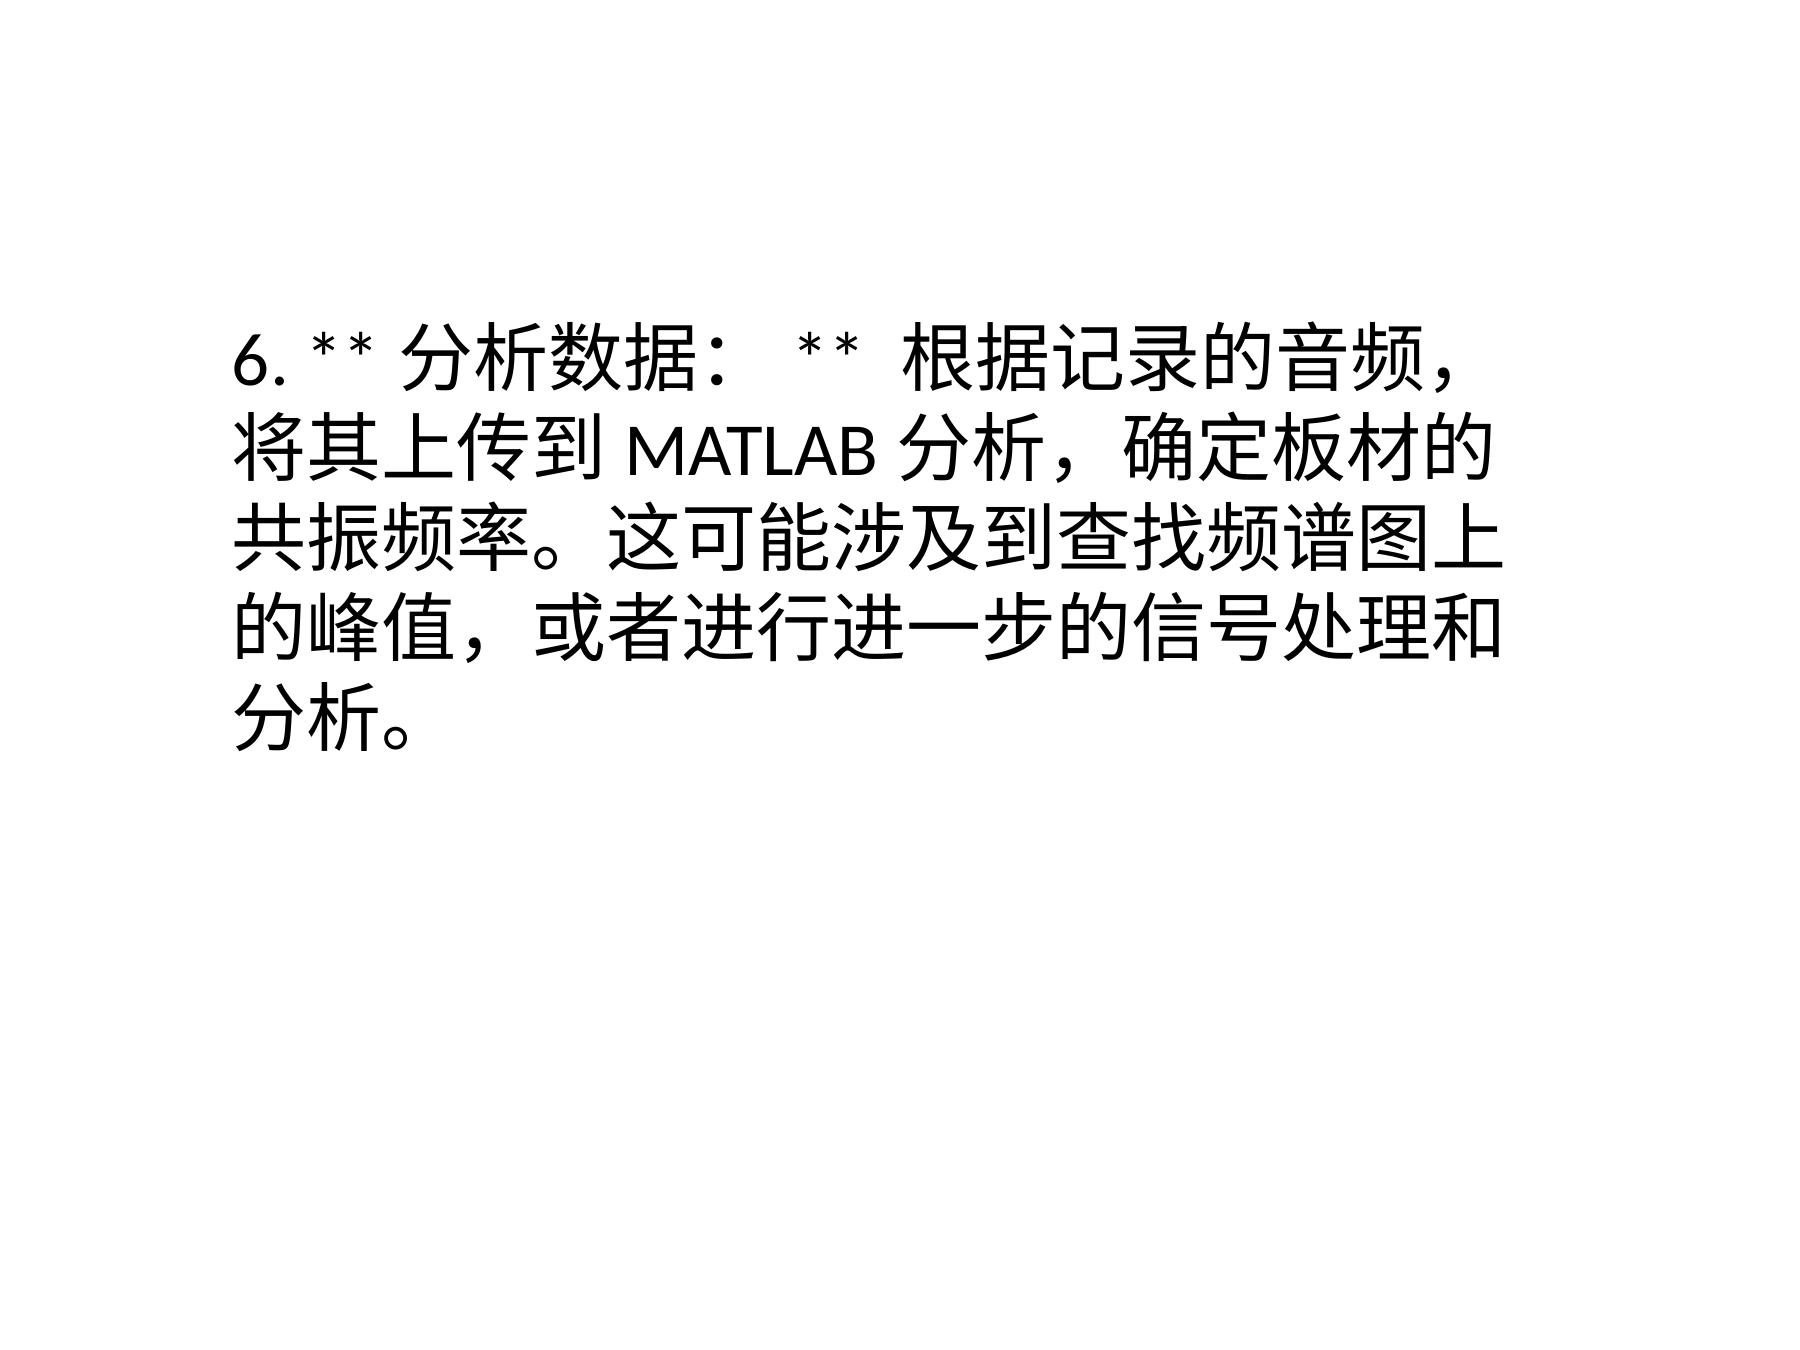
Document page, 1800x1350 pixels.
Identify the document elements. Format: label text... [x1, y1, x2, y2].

text_box 6. **分析数据：** 根据记录的音频，将其上传到MATLAB分析，确定板材的共振频率。这可能涉及到查找频谱图上的峰值，或者进行进一步的信号处理和分析。 [217, 303, 1544, 769]
